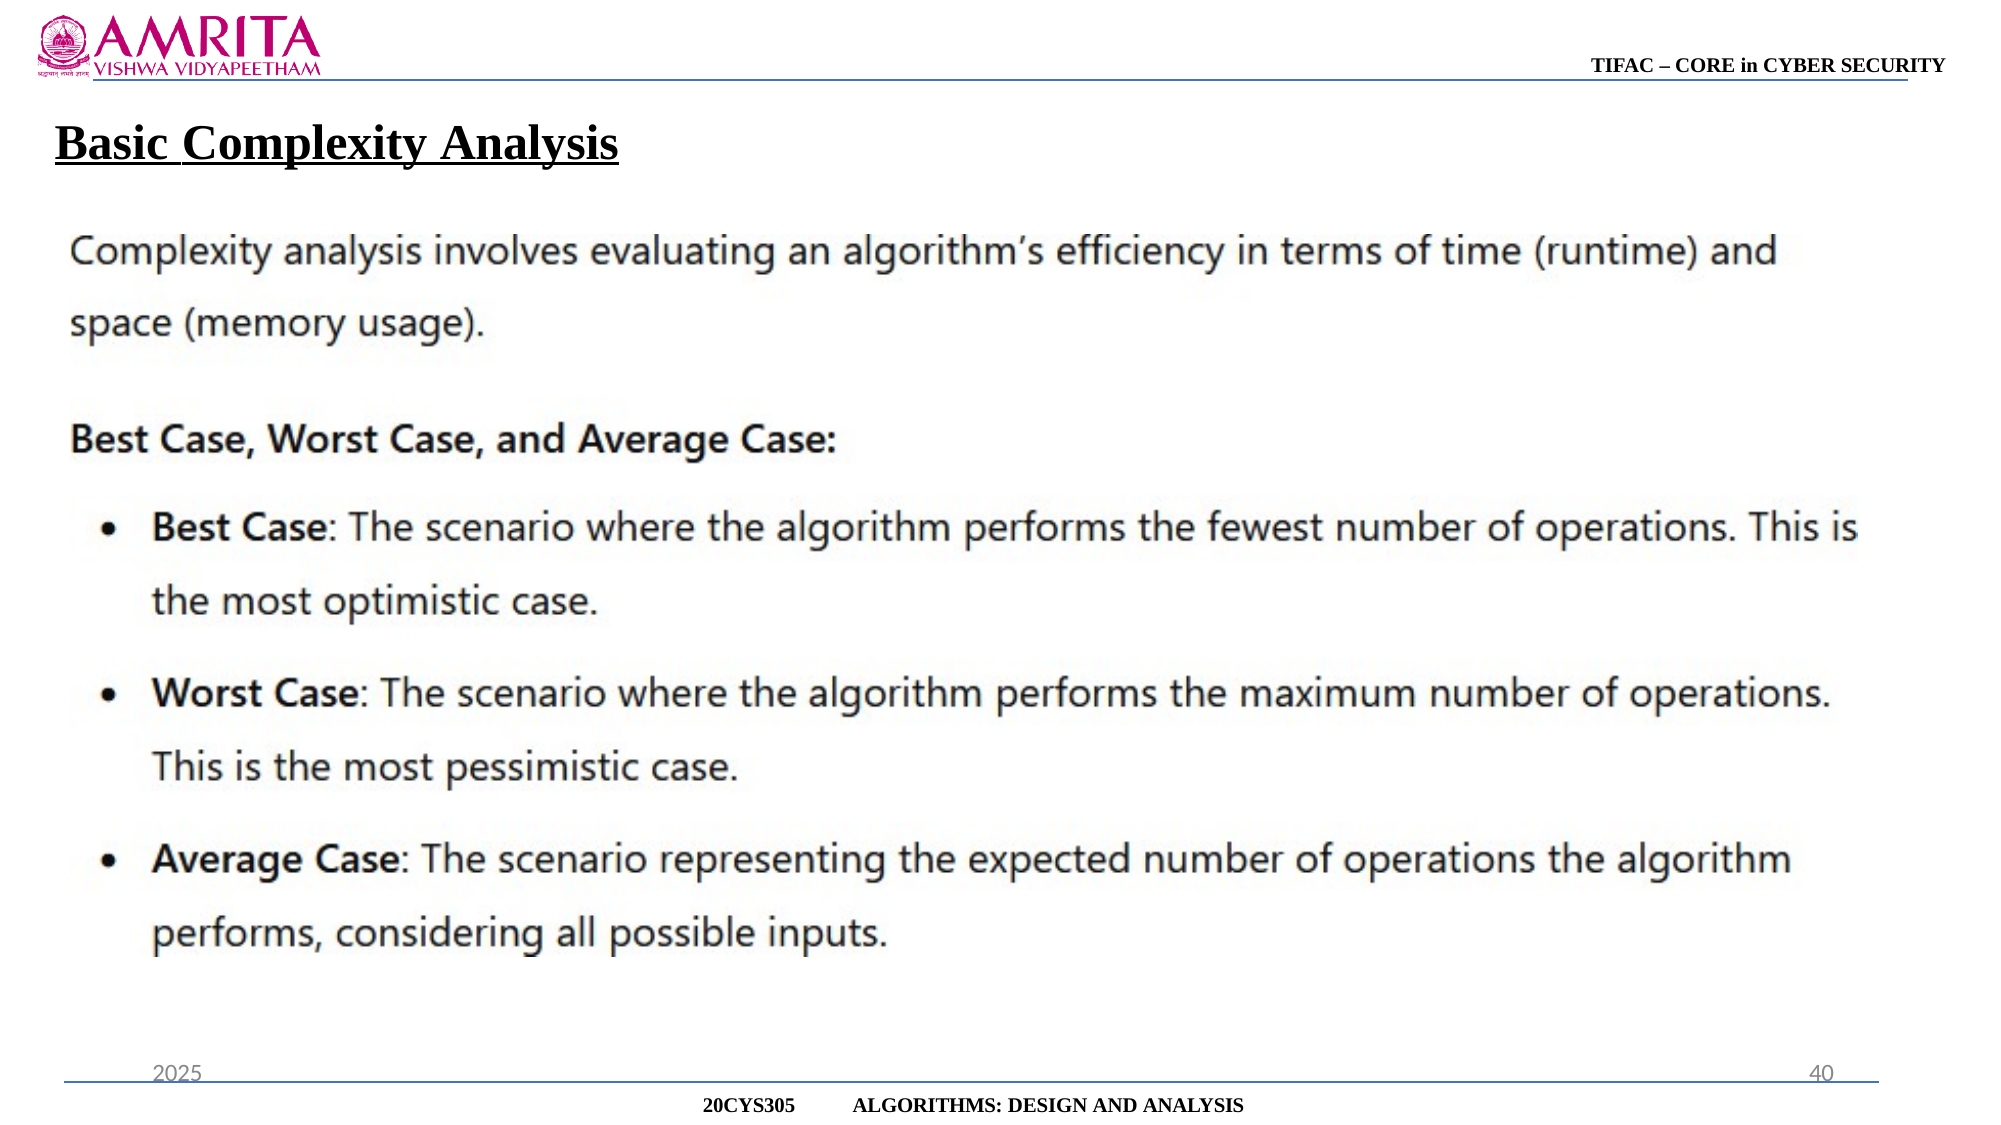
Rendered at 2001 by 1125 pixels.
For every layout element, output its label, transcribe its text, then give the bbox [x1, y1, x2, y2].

title Basic Complexity Analysis [29, 99, 1971, 298]
slide_number 40 [1807, 1060, 1856, 1125]
text_box ALGORITHMS: DESIGN AND ANALYSIS [850, 1091, 1253, 1117]
picture [70, 234, 1859, 957]
footer 20CYS305 [700, 1091, 799, 1125]
text_box TIFAC – CORE in CYBER SECURITY [1589, 49, 1952, 77]
slide_number 2025 [150, 1060, 273, 1125]
picture [36, 13, 322, 79]
